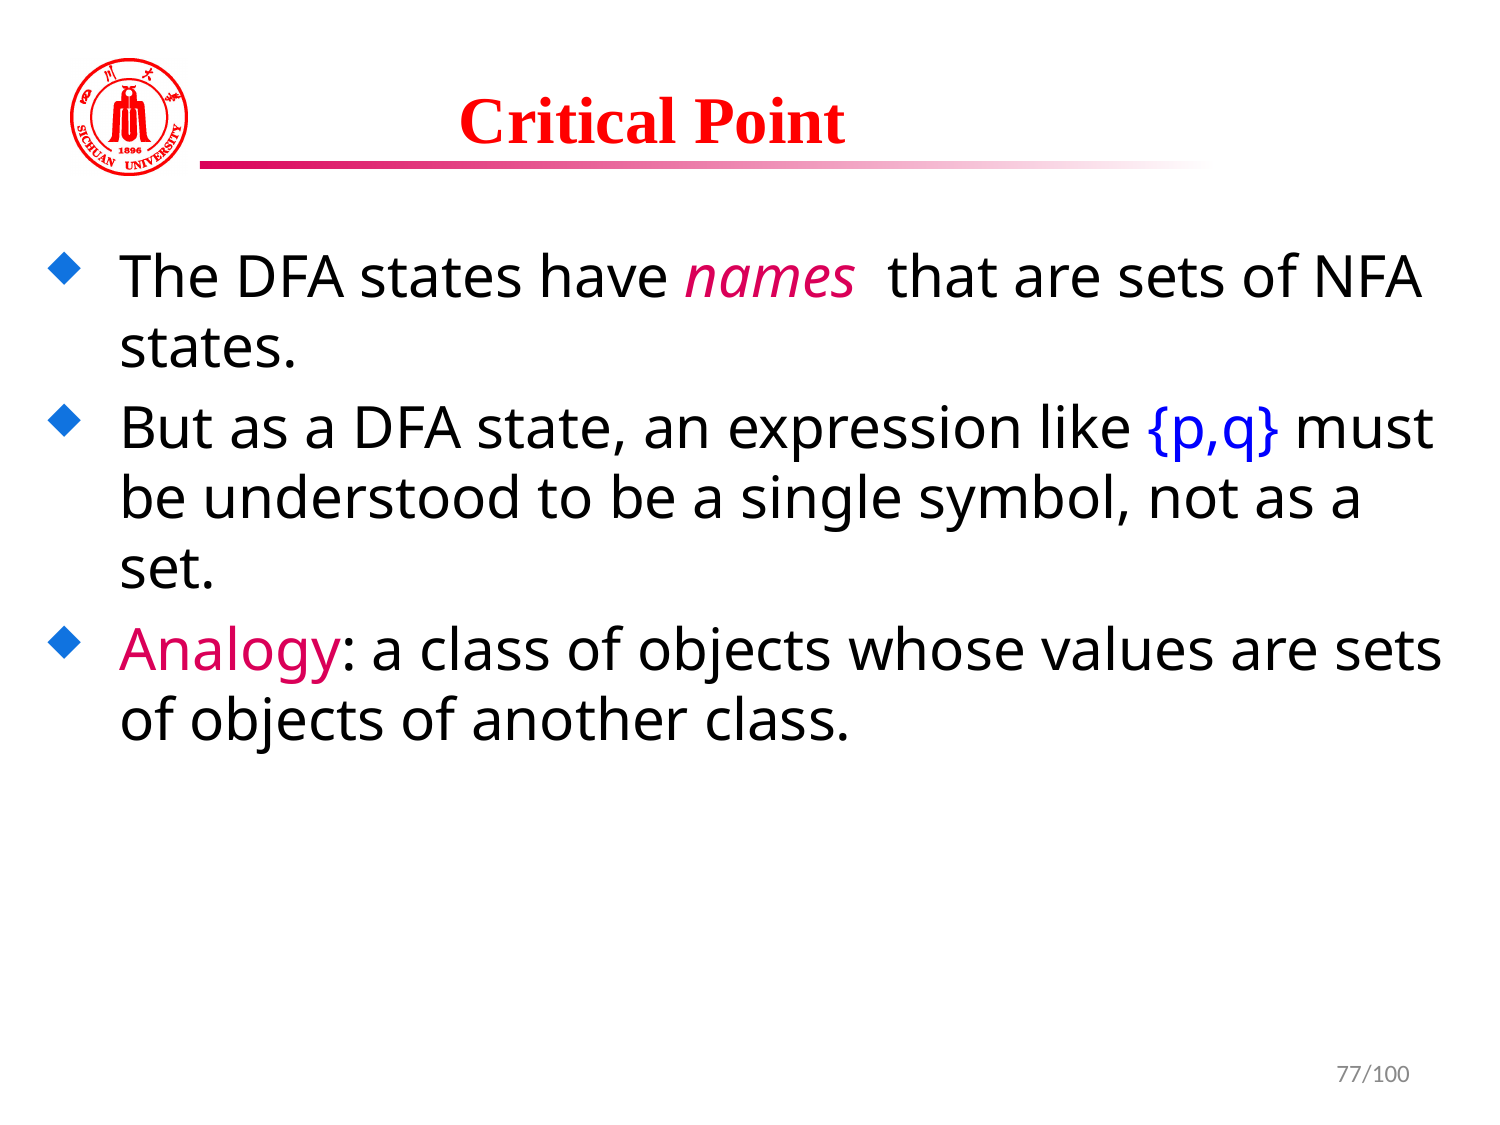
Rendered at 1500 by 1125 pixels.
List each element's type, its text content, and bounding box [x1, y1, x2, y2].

text_box Critical Point [451, 72, 854, 160]
picture [70, 58, 188, 176]
text_box The DFA states have names that are sets of NFA states. But as a DFA state, an expression like {p,q} must be understood to be a single symbol, not as a set. Analogy: a class of objects whose values are sets of objects of another class. [29, 231, 1483, 1036]
text_box [199, 161, 1214, 169]
slide_number 77/100 [1074, 1042, 1425, 1103]
